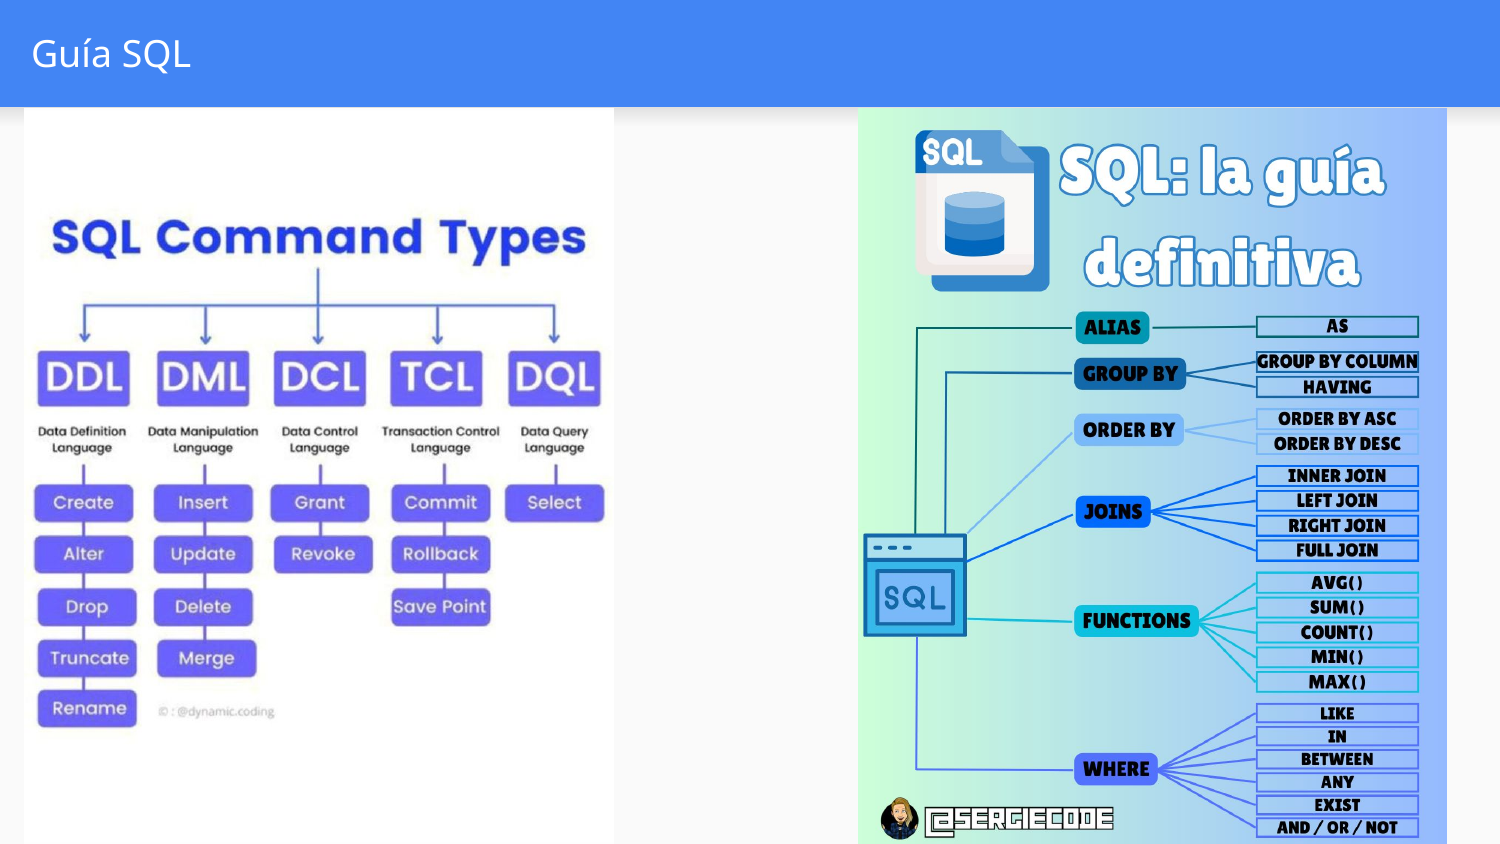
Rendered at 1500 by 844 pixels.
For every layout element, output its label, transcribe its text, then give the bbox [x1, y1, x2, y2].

title Guía SQL [16, 2, 1464, 102]
picture [858, 108, 1447, 844]
picture [24, 108, 614, 844]
